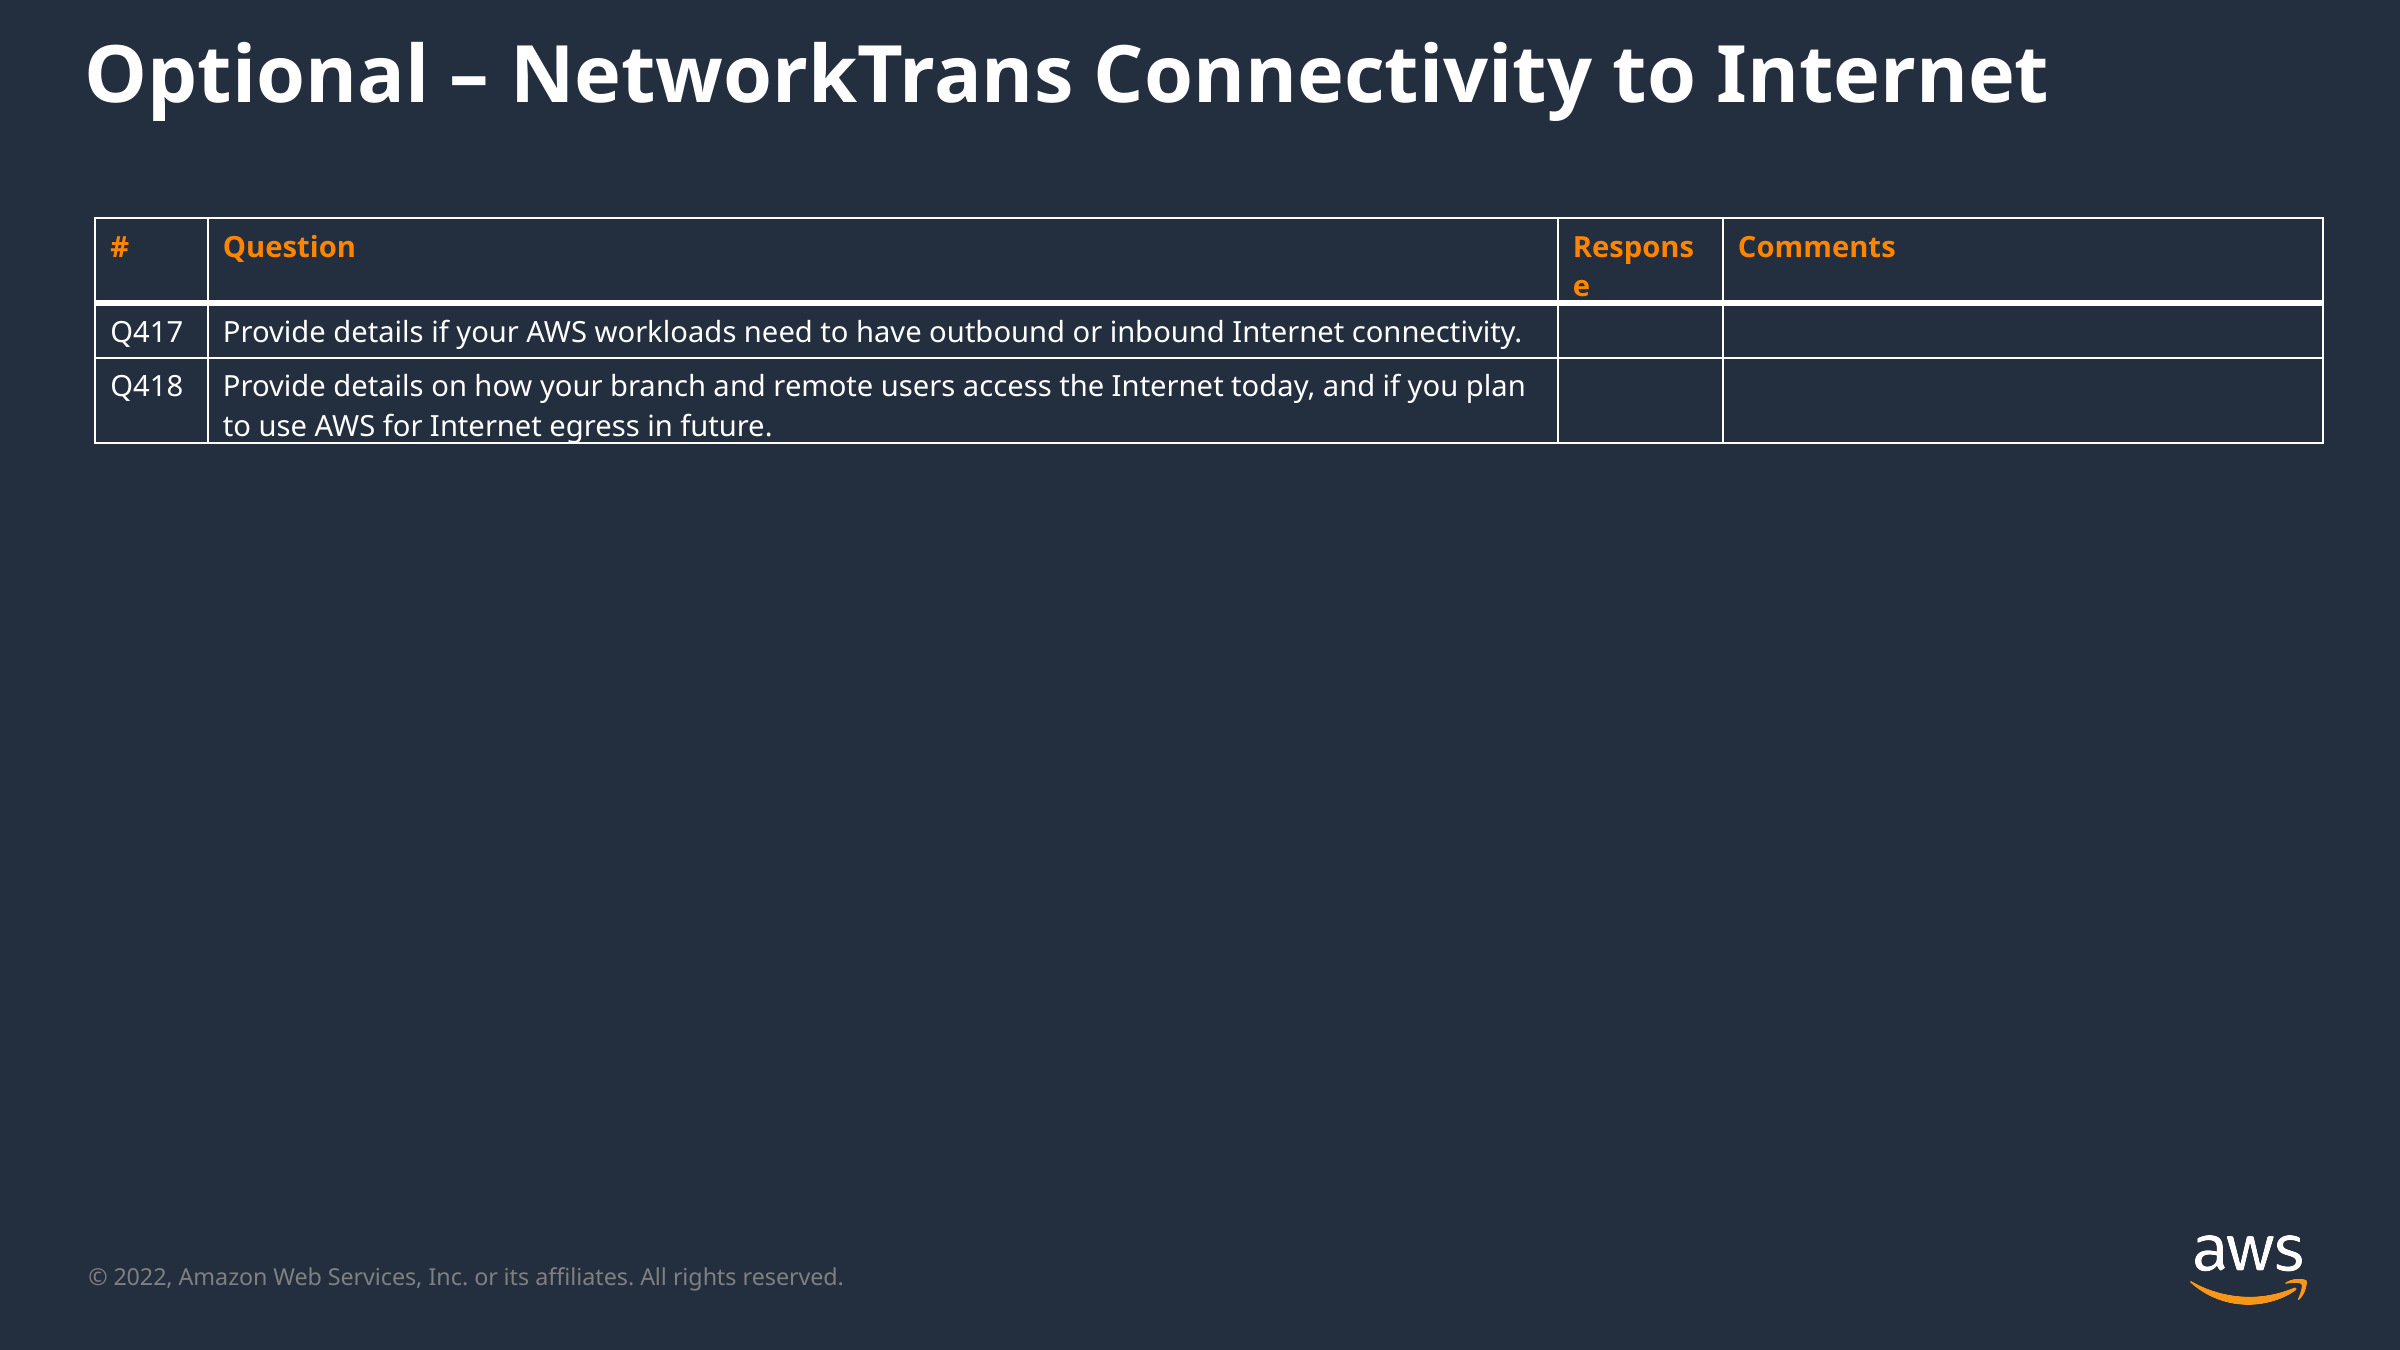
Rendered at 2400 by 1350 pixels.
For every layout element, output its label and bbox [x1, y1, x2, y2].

table_header [96, 219, 207, 300]
table_cell [96, 359, 207, 442]
table_header [1559, 219, 1722, 300]
table_cell [1559, 306, 1722, 357]
table_header [209, 219, 1557, 300]
table_header [1724, 219, 2322, 300]
table_cell [209, 306, 1557, 357]
table_cell [1559, 359, 1722, 442]
table_cell [209, 359, 1557, 442]
text_box [69, 16, 2359, 126]
picture [2190, 1235, 2307, 1305]
table_cell [1724, 306, 2322, 357]
table_cell [96, 306, 207, 357]
table_cell [1724, 359, 2322, 442]
